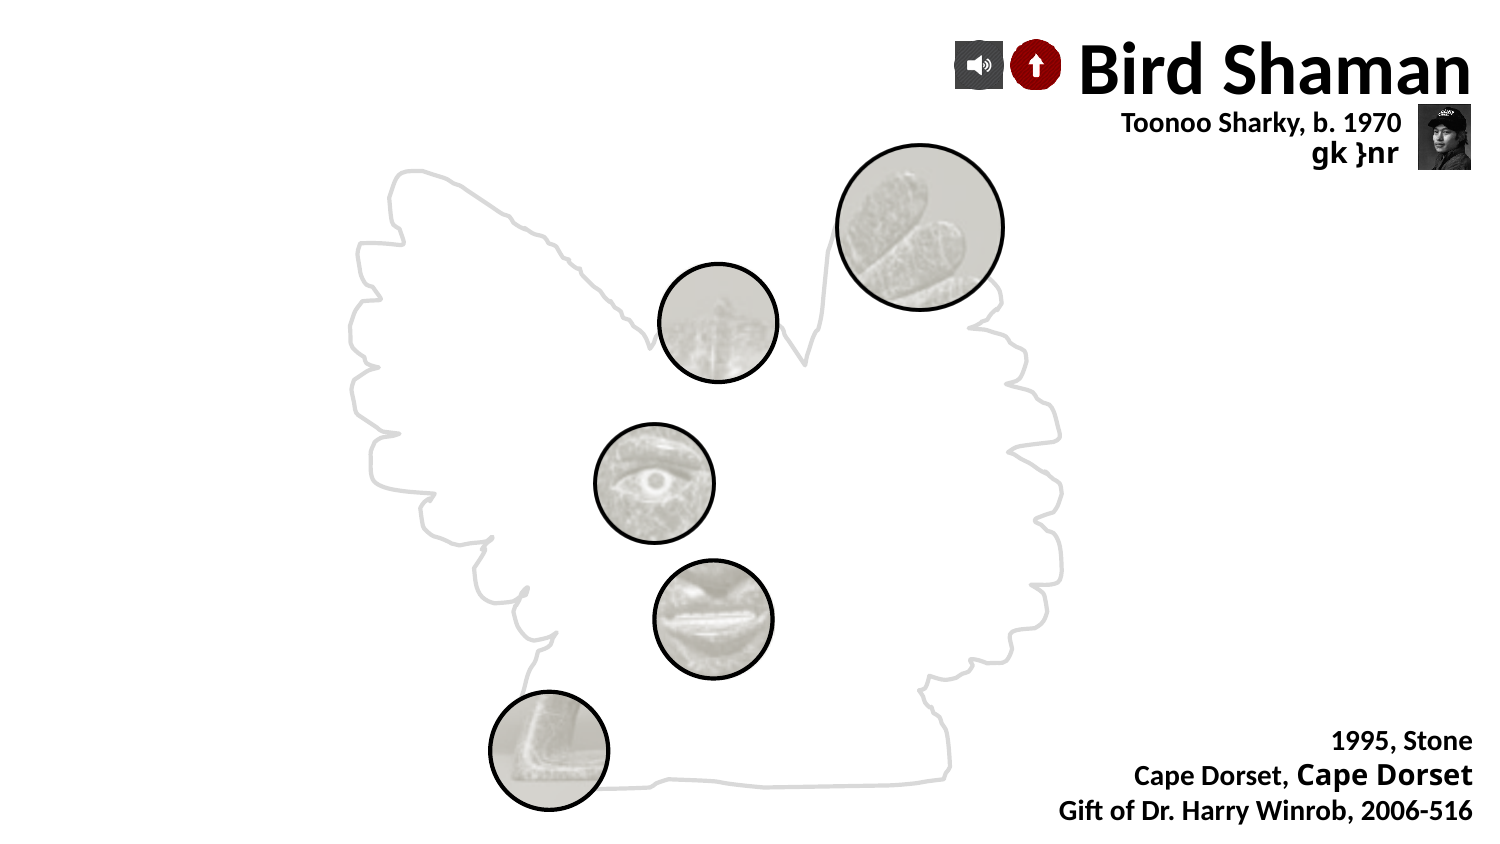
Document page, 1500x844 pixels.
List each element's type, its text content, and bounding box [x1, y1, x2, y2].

text_box gk }nr [1311, 133, 1400, 169]
text_box Toonoo Sharky, b. 1970 [1120, 102, 1402, 138]
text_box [658, 263, 778, 383]
picture [953, 39, 1005, 91]
picture [1418, 104, 1471, 170]
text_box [654, 560, 775, 681]
text_box [347, 168, 1064, 791]
picture [1009, 39, 1061, 91]
text_box Bird Shaman [738, 19, 1489, 110]
text_box Toonoo Sharky [954, 45, 1060, 94]
picture [593, 422, 716, 545]
picture [834, 143, 1005, 312]
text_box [489, 691, 609, 811]
text_box 1995, Stone Cape Dorset, Cape Dorset Gift of Dr. Harry Winrob, 2006-516 [761, 714, 1489, 827]
